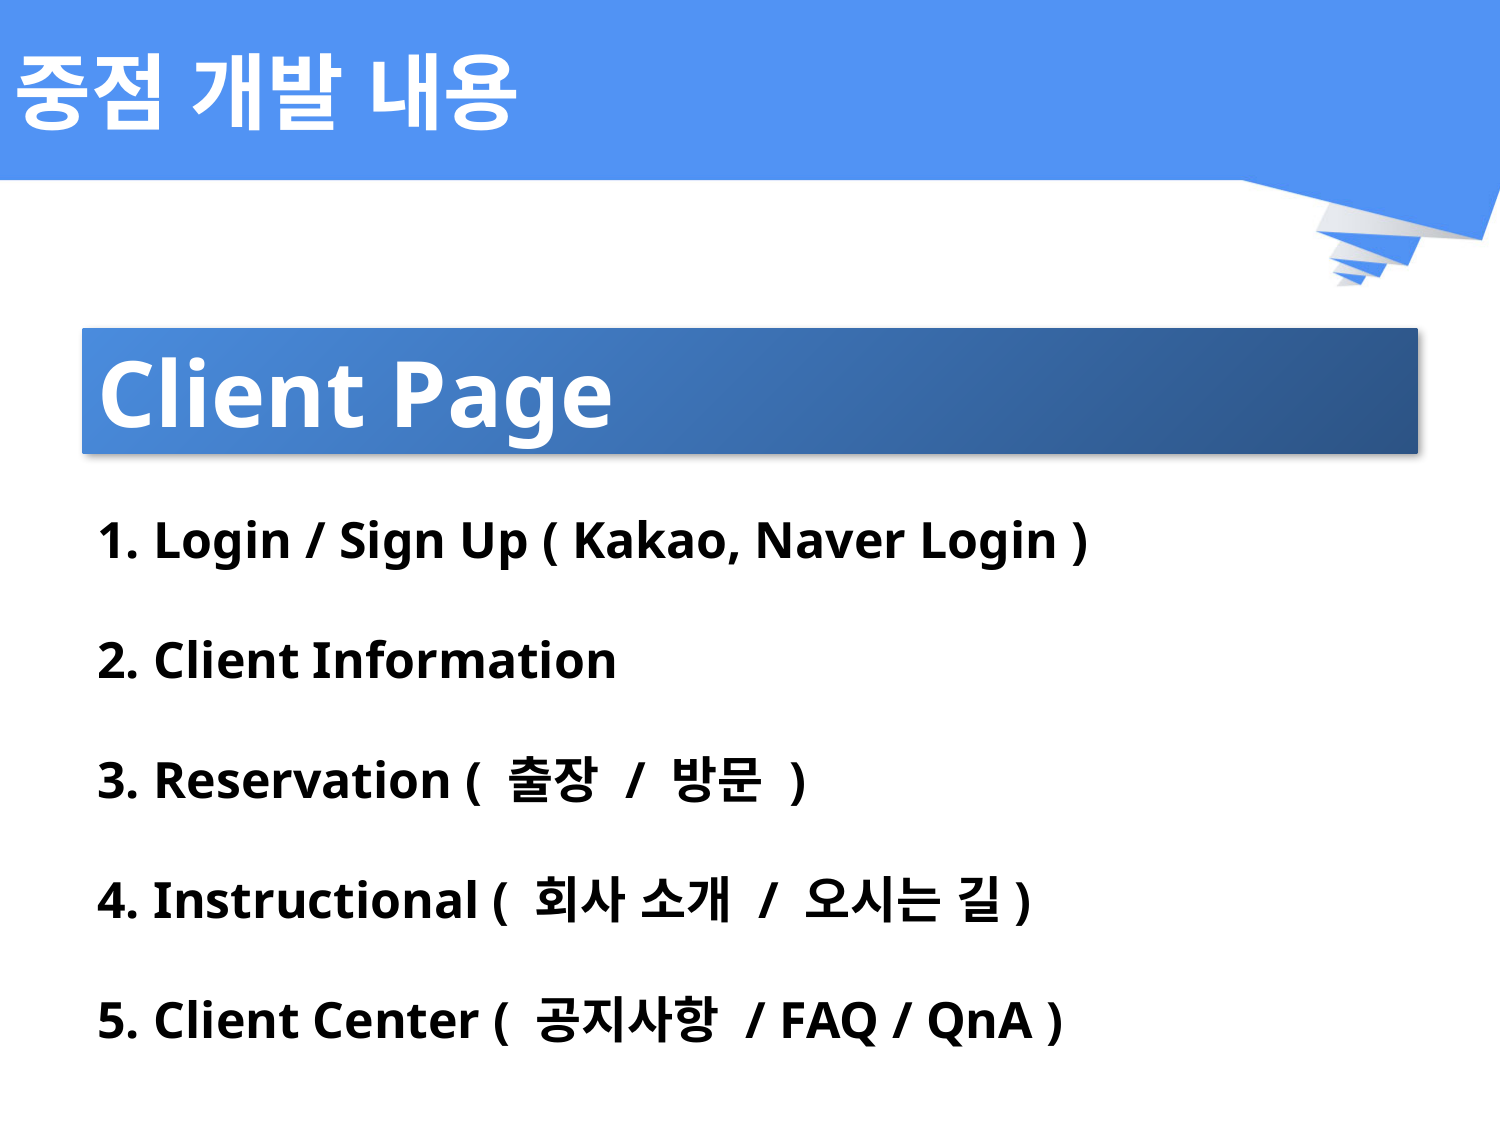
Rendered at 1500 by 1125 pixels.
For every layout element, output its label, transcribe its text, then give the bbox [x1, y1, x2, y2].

text_box Login / Sign Up ( Kakao, Naver Login ) Client Information Reservation ( 출장 / 방문 ) Instructional ( 회사 소개 / 오시는 길) Client Center ( 공지사항 / FAQ / QnA ) [82, 460, 1418, 1057]
text_box Client Page [82, 328, 1418, 454]
title 중점 개발 내용 [0, 2, 1500, 179]
picture [0, 179, 1500, 1125]
